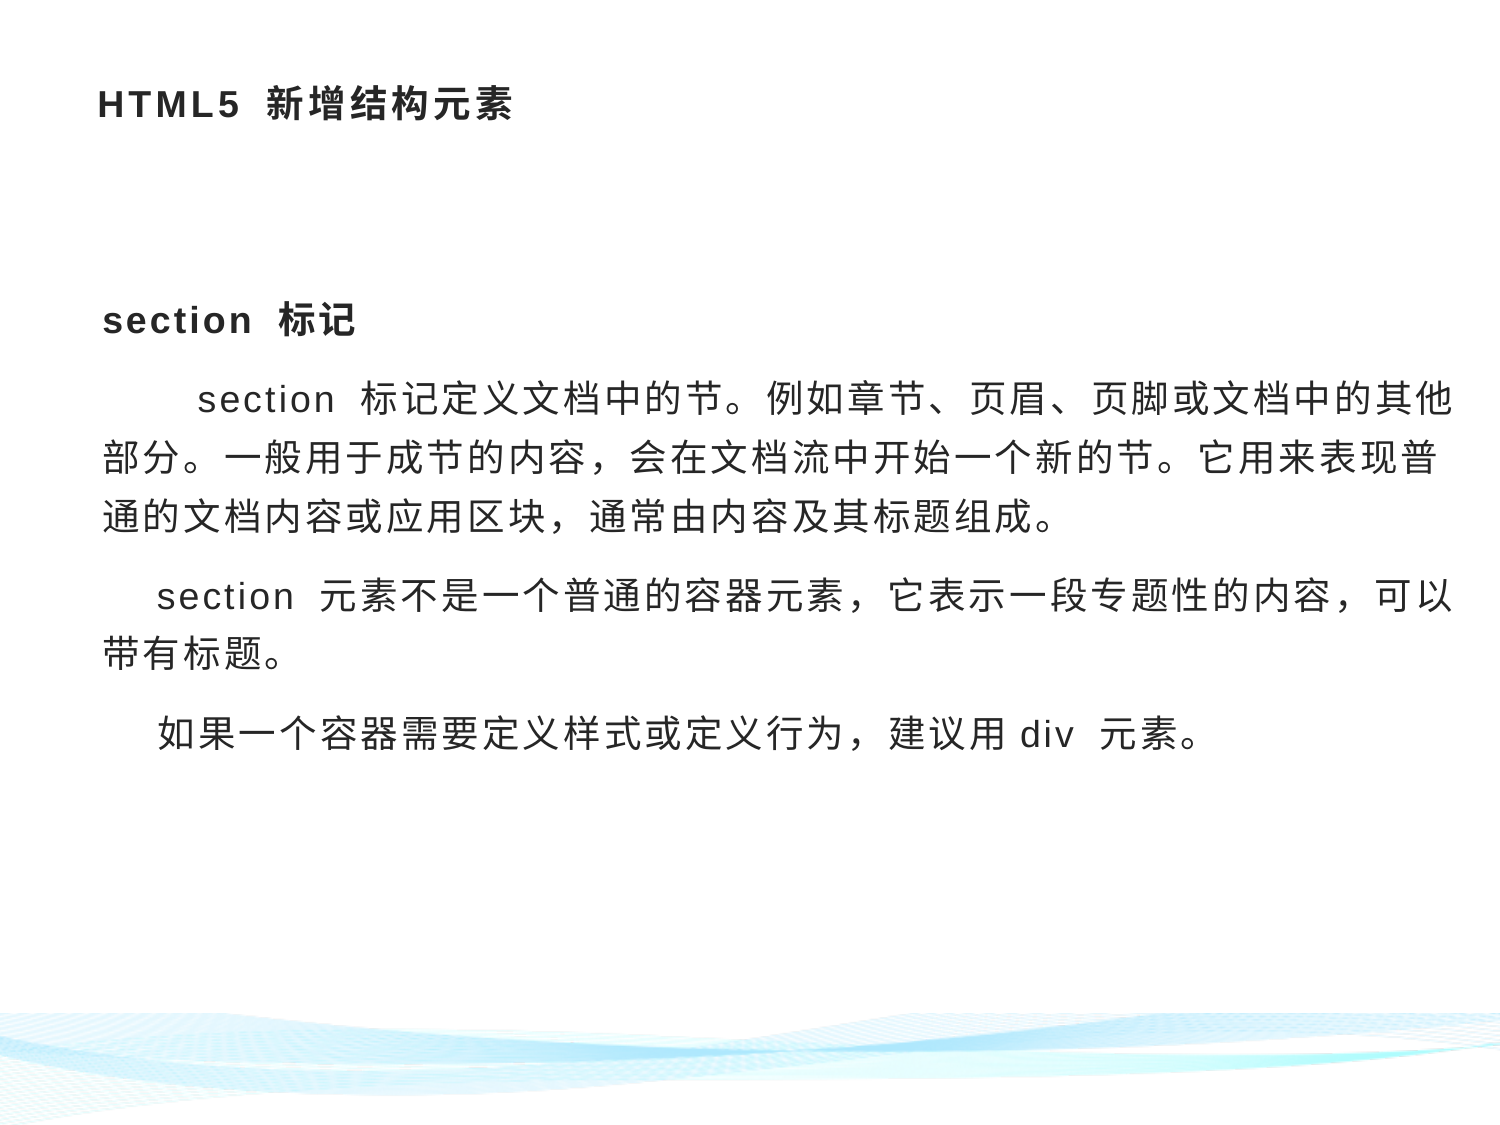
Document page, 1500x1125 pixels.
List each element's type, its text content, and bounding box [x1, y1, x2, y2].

list section 标记 section 标记定义文档中的节。例如章节、页眉、页脚或文档中的其他部分。一般用于成节的内容，会在文档流中开始一个新的节。它用来表现普通的文档内容或应用区块，通常由内容及其标题组成。 section 元素不是一个普通的容器元素，它表示一段专题性的内容，可以带有标题。 如果一个容器需要定义样式或定义行为，建议用div 元素。 [87, 275, 1484, 913]
title HTML5 新增结构元素 [82, 72, 1418, 146]
picture [0, 1013, 1500, 1125]
